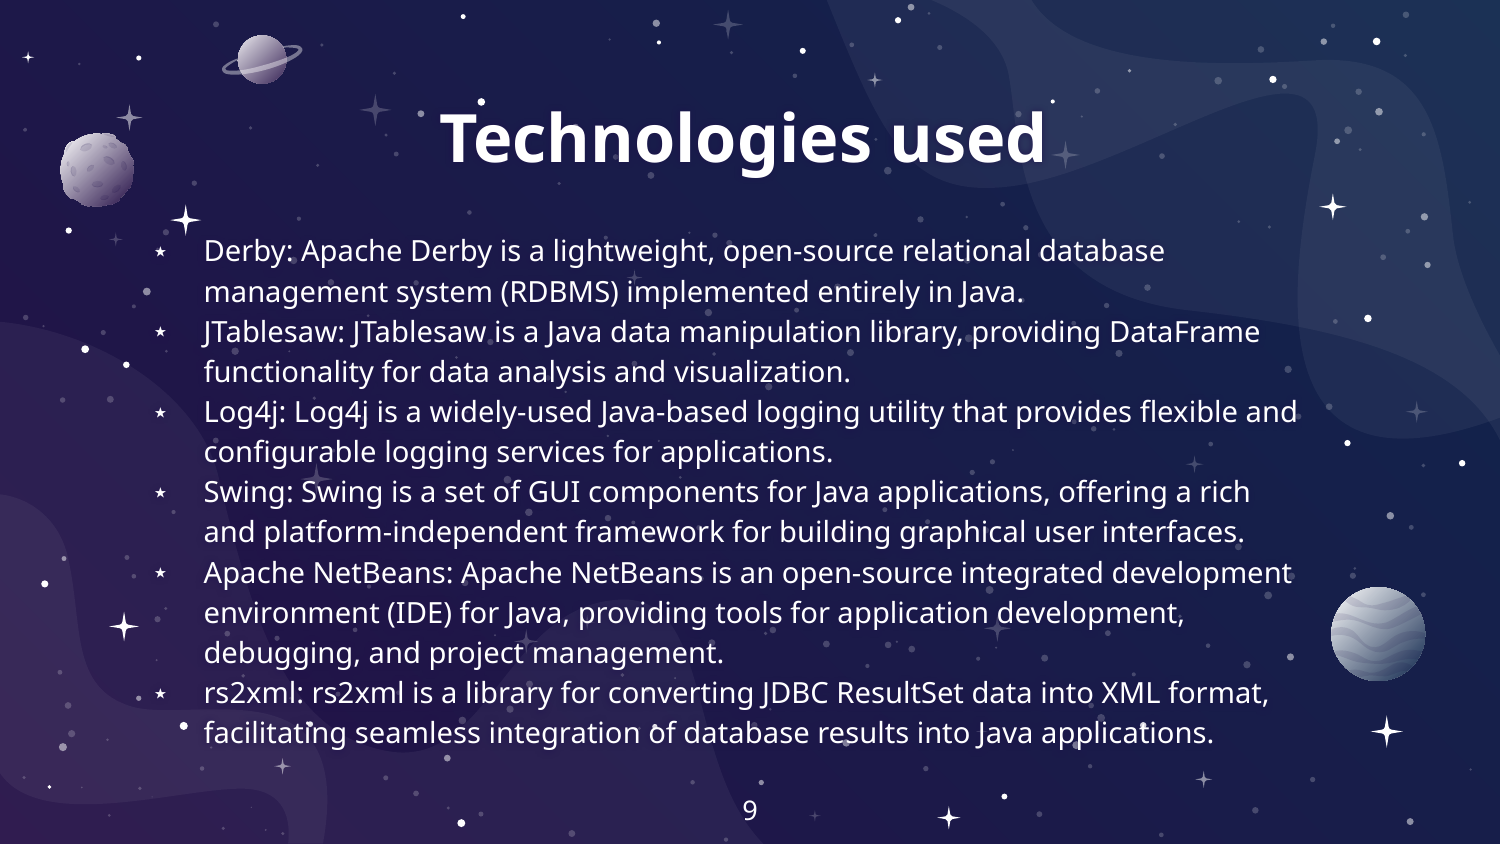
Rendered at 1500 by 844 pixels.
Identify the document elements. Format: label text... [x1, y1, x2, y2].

title Technologies used [209, 73, 1279, 176]
slide_number ‹#› [705, 779, 795, 844]
list Derby: Apache Derby is a lightweight, open-source relational database management system (RDBMS) implemented entirely in Java. JTablesaw: JTablesaw is a Java data manipulation library, providing DataFrame functionality for data analysis and visualization. Log4j: Log4j is a widely-used Java-based logging utility that provides flexible and configurable logging services for applications. Swing: Swing is a set of GUI components for Java applications, offering a rich and platform-independent framework for building graphical user interfaces. Apache NetBeans: Apache NetBeans is an open-source integrated development environment (IDE) for Java, providing tools for application development, debugging, and project management. rs2xml: rs2xml is a library for converting JDBC ResultSet data into XML format, facilitating seamless integration of database results into Java applications. [128, 192, 1311, 763]
